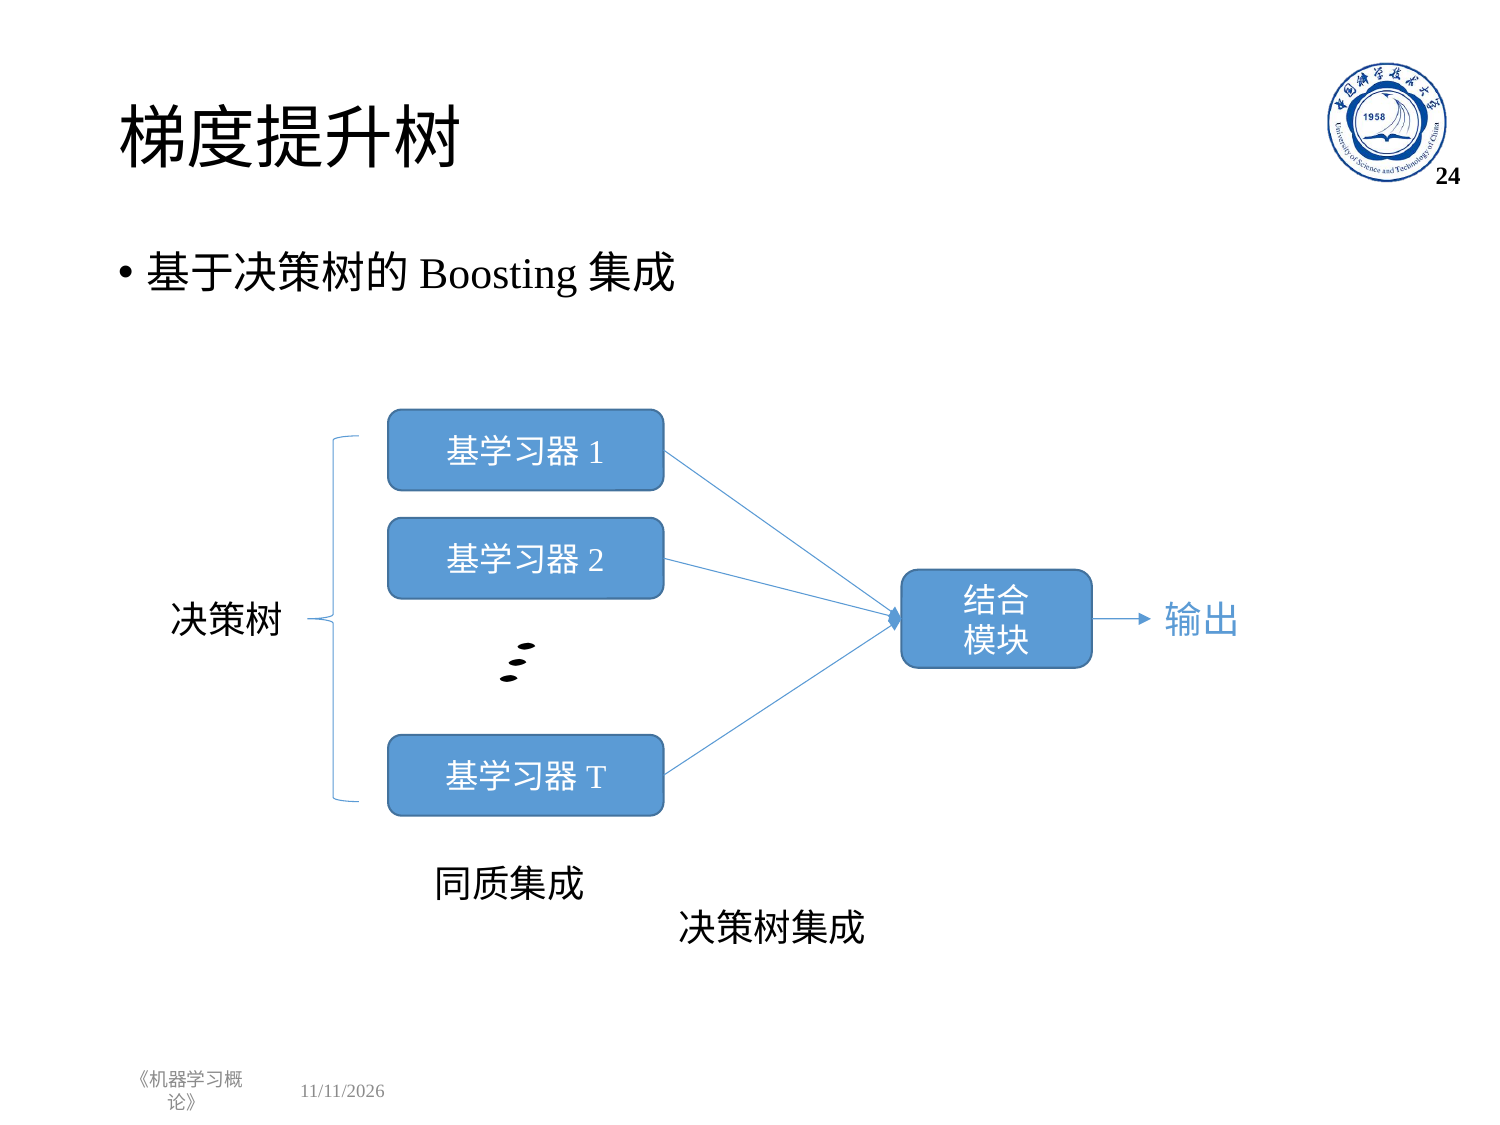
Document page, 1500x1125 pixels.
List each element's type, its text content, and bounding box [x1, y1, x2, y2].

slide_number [285, 1068, 422, 1113]
text_box 同质集成 [420, 852, 632, 913]
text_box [663, 449, 902, 558]
text_box 结合 模块 [902, 568, 1093, 669]
text_box 决策树集成 [664, 896, 895, 957]
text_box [663, 618, 902, 776]
text_box [307, 435, 359, 803]
slide_number 24 [1372, 144, 1476, 205]
text_box 基学习器1 [387, 408, 665, 492]
text_box 基学习器2 [387, 516, 663, 600]
text_box 决策树 [155, 588, 332, 649]
text_box 输出 [1150, 588, 1258, 649]
text_box 基学习器T [387, 733, 665, 817]
title 梯度提升树 [103, 59, 1397, 221]
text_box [663, 558, 902, 618]
picture [1397, 59, 1450, 144]
footer 《机器学习概论》 [104, 1068, 270, 1113]
list 基于决策树的Boosting集成 [103, 243, 1397, 1053]
